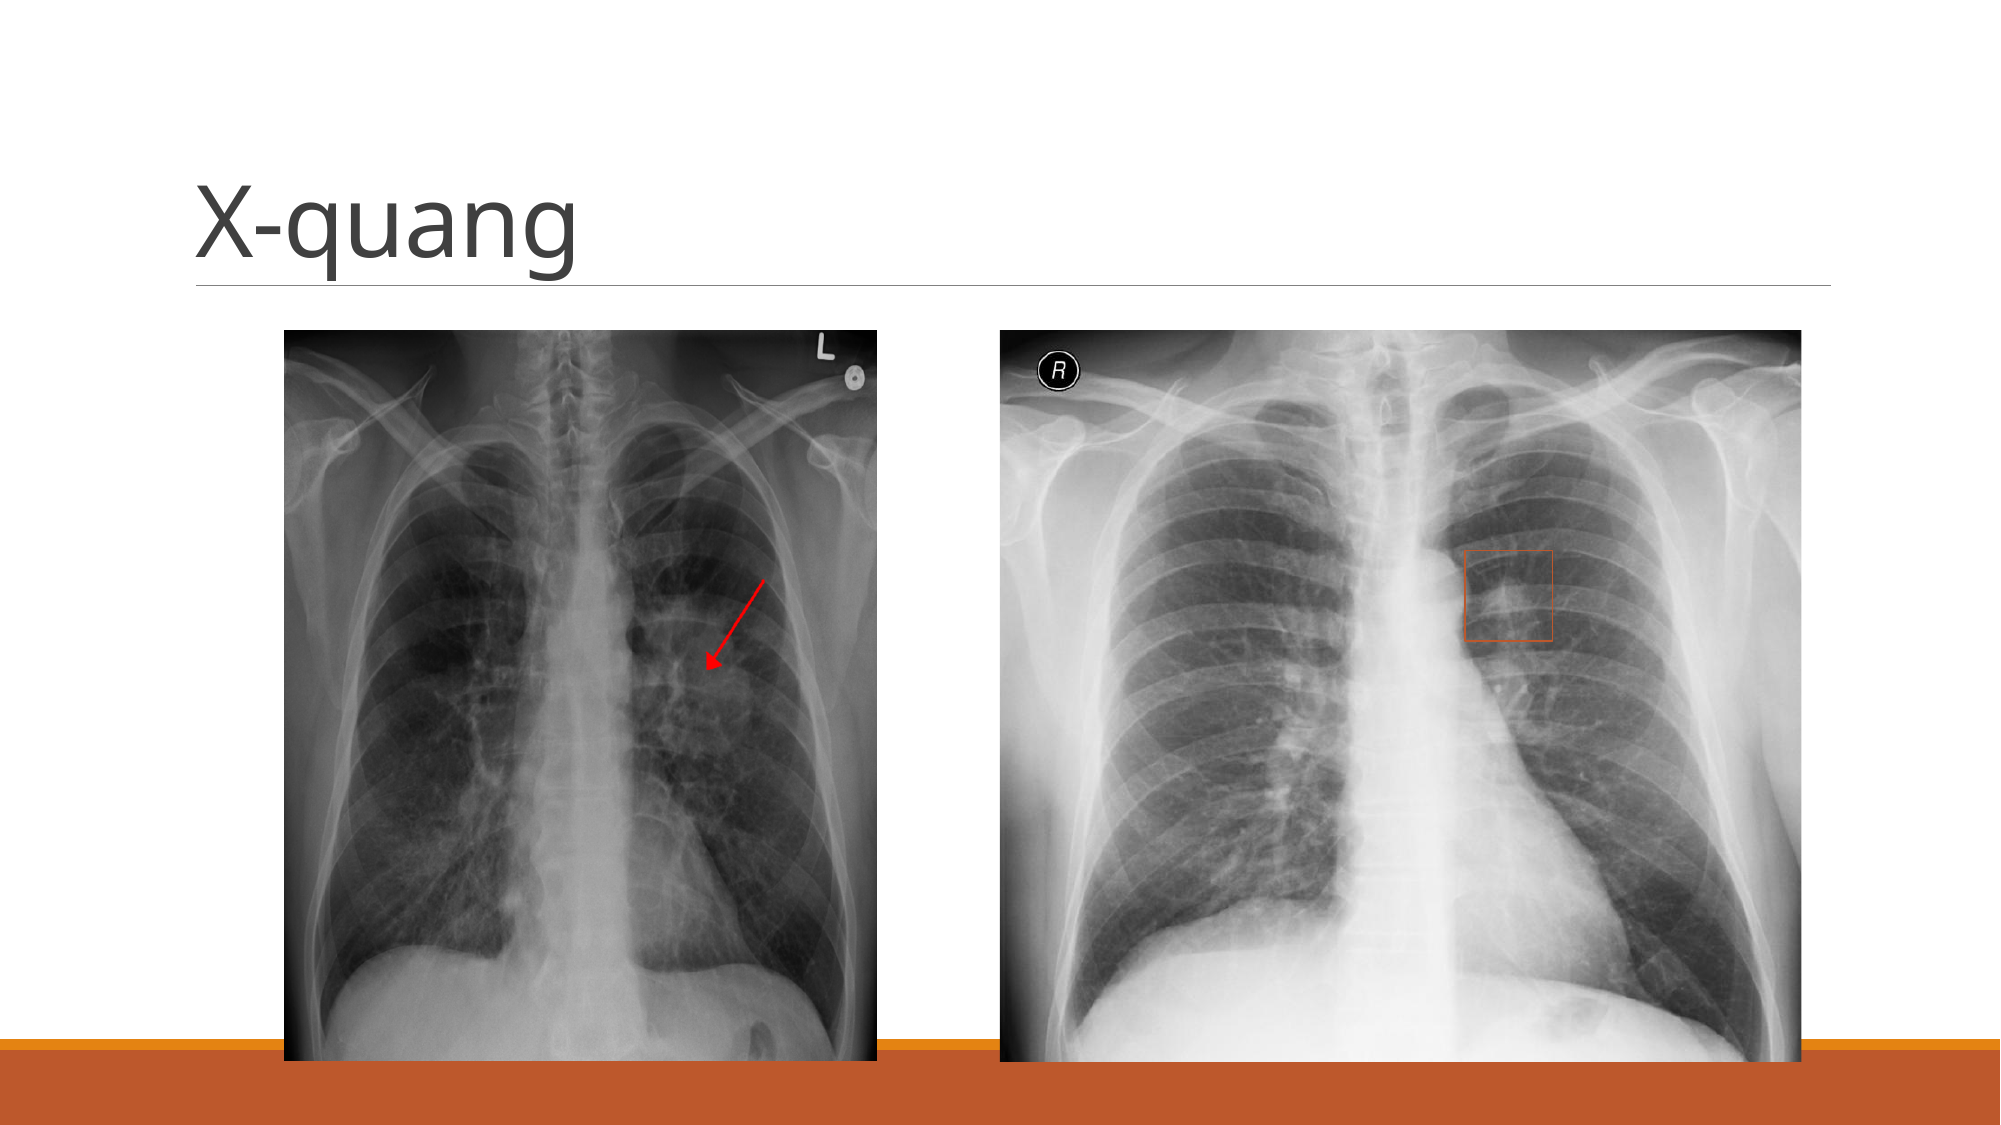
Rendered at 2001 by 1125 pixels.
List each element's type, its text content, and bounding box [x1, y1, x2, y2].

picture [284, 329, 877, 1062]
title X-quang [180, 47, 1830, 285]
picture [999, 329, 1802, 1063]
